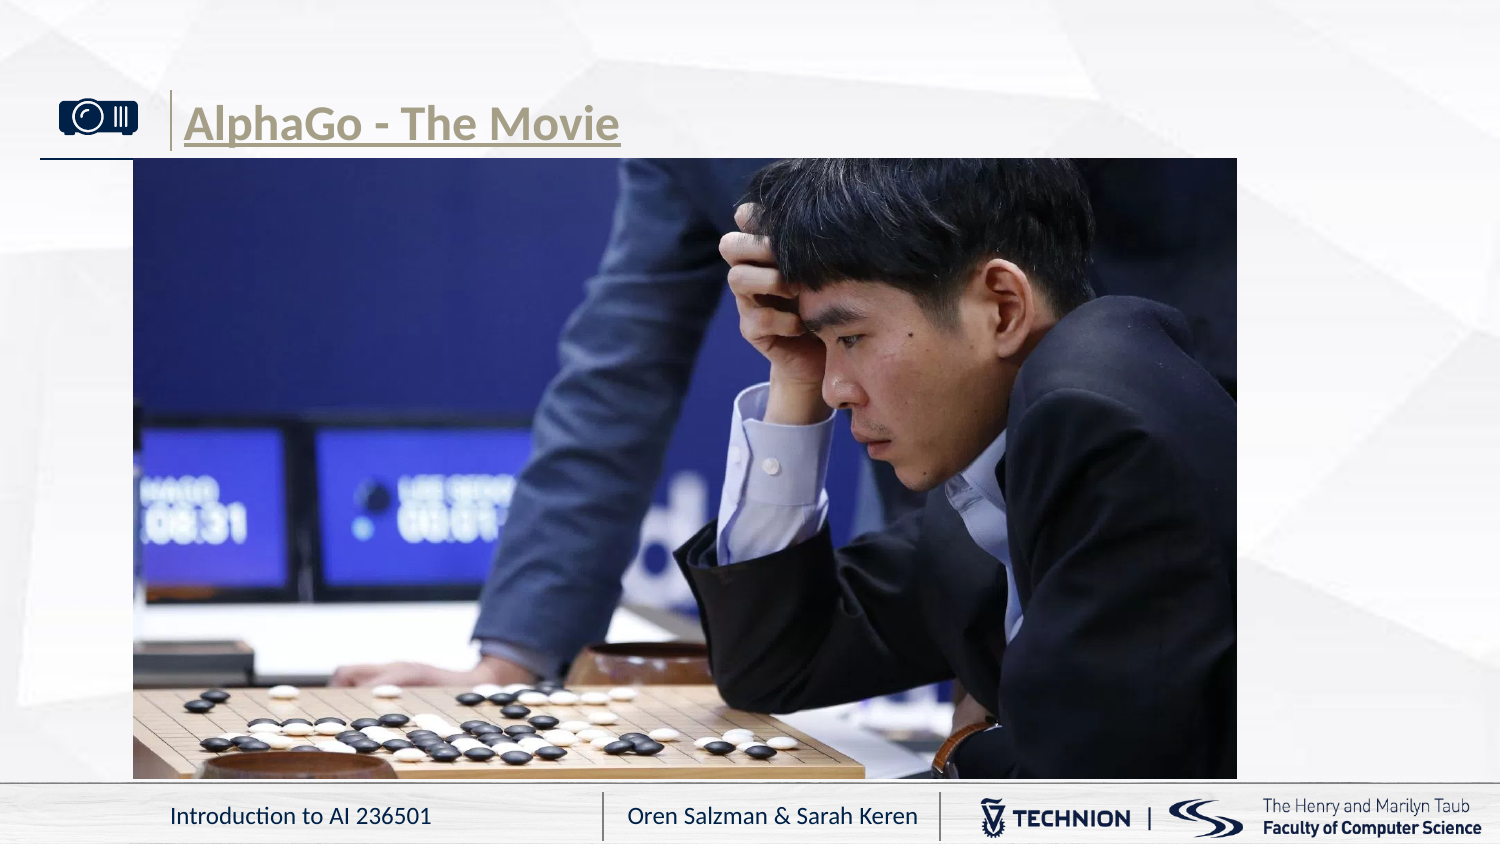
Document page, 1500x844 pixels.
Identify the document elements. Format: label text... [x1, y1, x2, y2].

title AlphaGo - The Movie [183, 38, 1463, 159]
picture [980, 798, 1482, 838]
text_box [58, 98, 139, 136]
picture [0, 0, 1500, 783]
